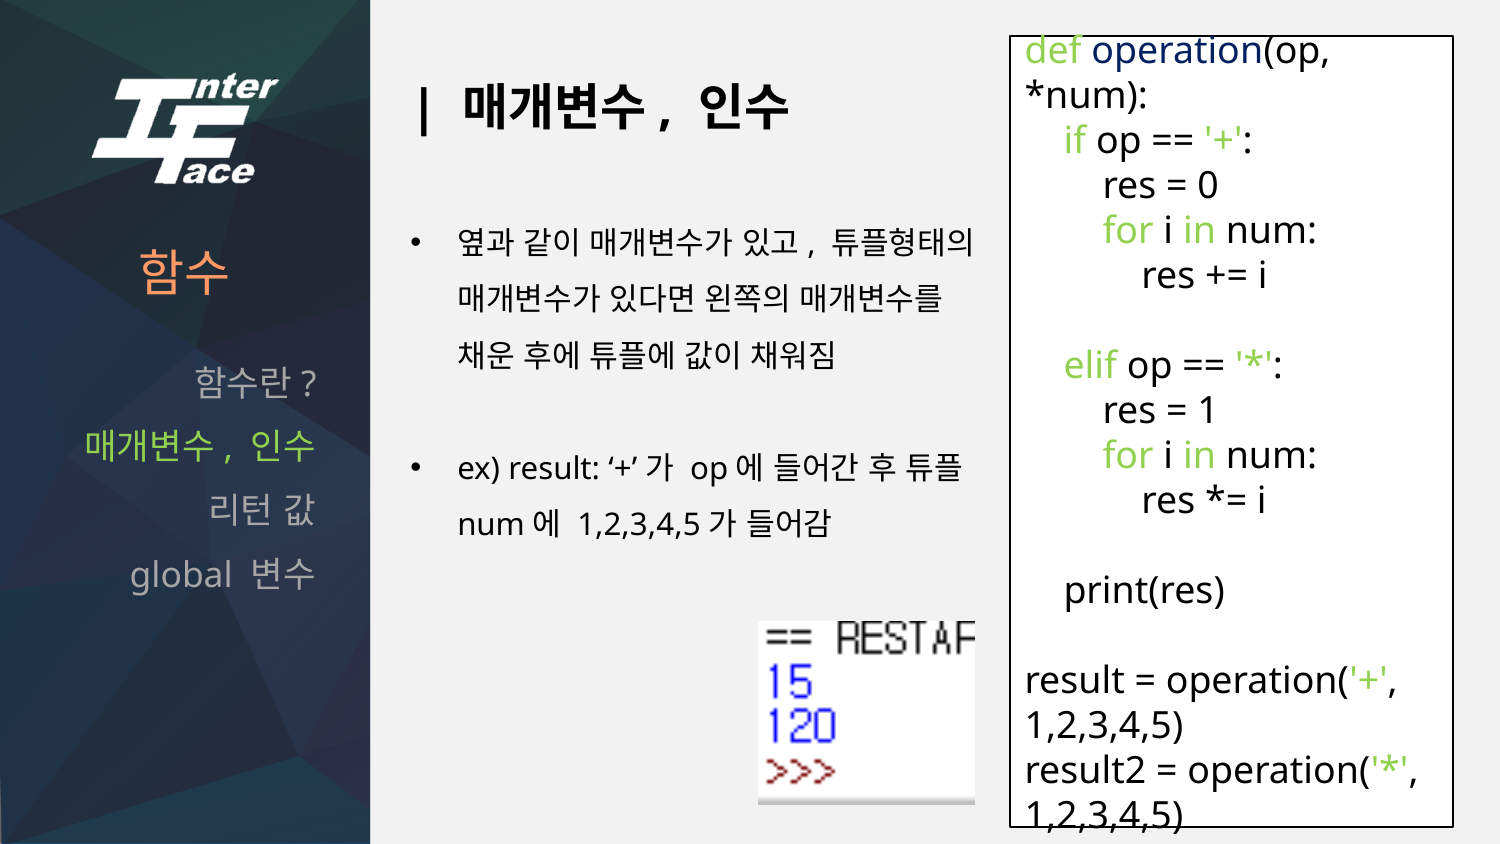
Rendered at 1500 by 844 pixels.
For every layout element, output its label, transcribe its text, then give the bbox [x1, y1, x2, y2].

text_box 옆과 같이 매개변수가 있고, 튜플형태의 매개변수가 있다면 왼쪽의 매개변수를 채운 후에 튜플에 값이 채워짐 ex) result: ‘+’가 op에 들어간 후 튜플 num에 1,2,3,4,5가 들어감 [395, 197, 1010, 550]
text_box | 매개변수, 인수 [395, 68, 939, 143]
picture [0, 0, 371, 844]
text_box def operation(op, *num): if op == '+': res = 0 for i in num: res += i elif op == '*': res = 1 for i in num: res *= i print(res) result = operation('+', 1,2,3,4,5) result2 = operation('*', 1,2,3,4,5) [1008, 33, 1455, 829]
picture [757, 621, 975, 805]
